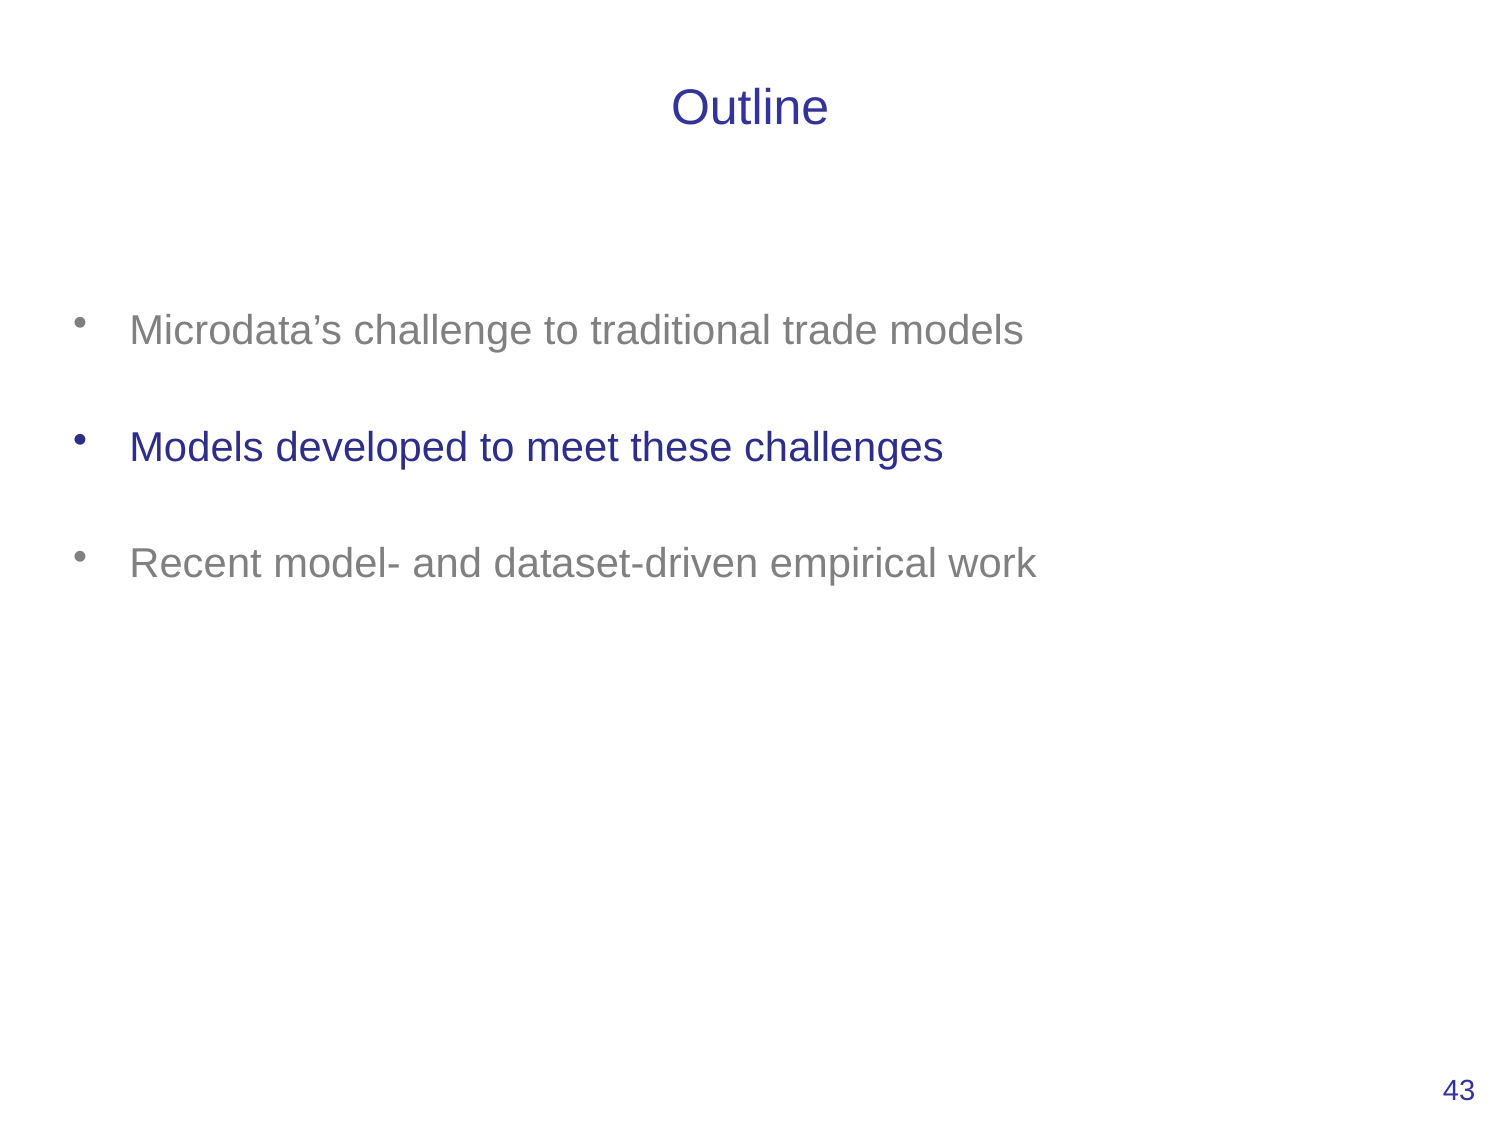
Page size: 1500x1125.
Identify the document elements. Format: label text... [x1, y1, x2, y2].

list Microdata’s challenge to traditional trade models Models developed to meet these challenges Recent model- and dataset-driven empirical work [57, 178, 1443, 1125]
slide_number 43 [1408, 1028, 1491, 1108]
title Outline [57, 44, 1443, 165]
